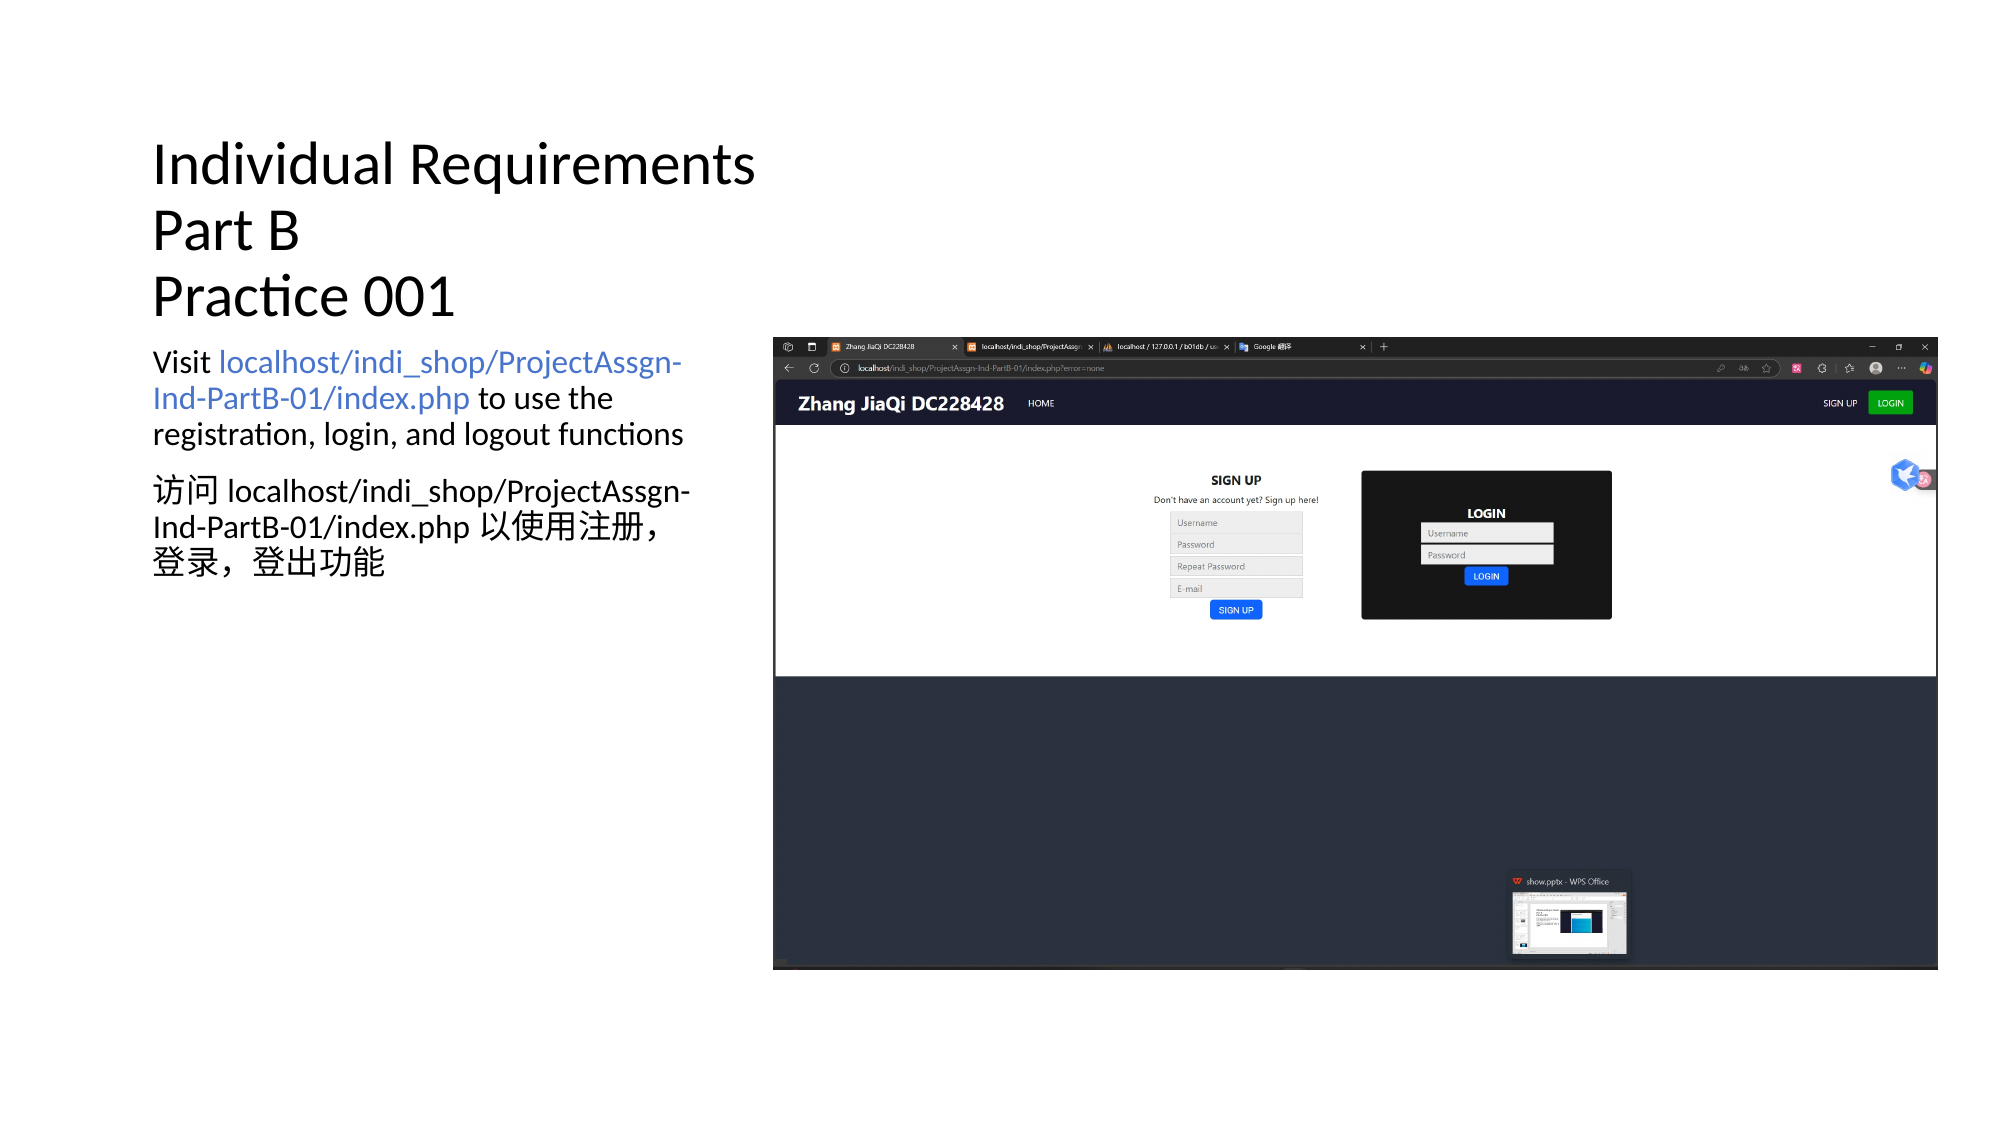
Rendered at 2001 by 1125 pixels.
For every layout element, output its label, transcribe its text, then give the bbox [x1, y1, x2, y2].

picture [773, 161, 1939, 970]
list Visit localhost/indi_shop/ProjectAssgn-Ind-PartB-01/index.php to use the registration, login, and logout functions 访问localhost/indi_shop/ProjectAssgn-Ind-PartB-01/index.php以使用注册，登录，登出功能 [137, 337, 708, 963]
title Individual Requirements Part B Practice 001 [137, 75, 783, 338]
